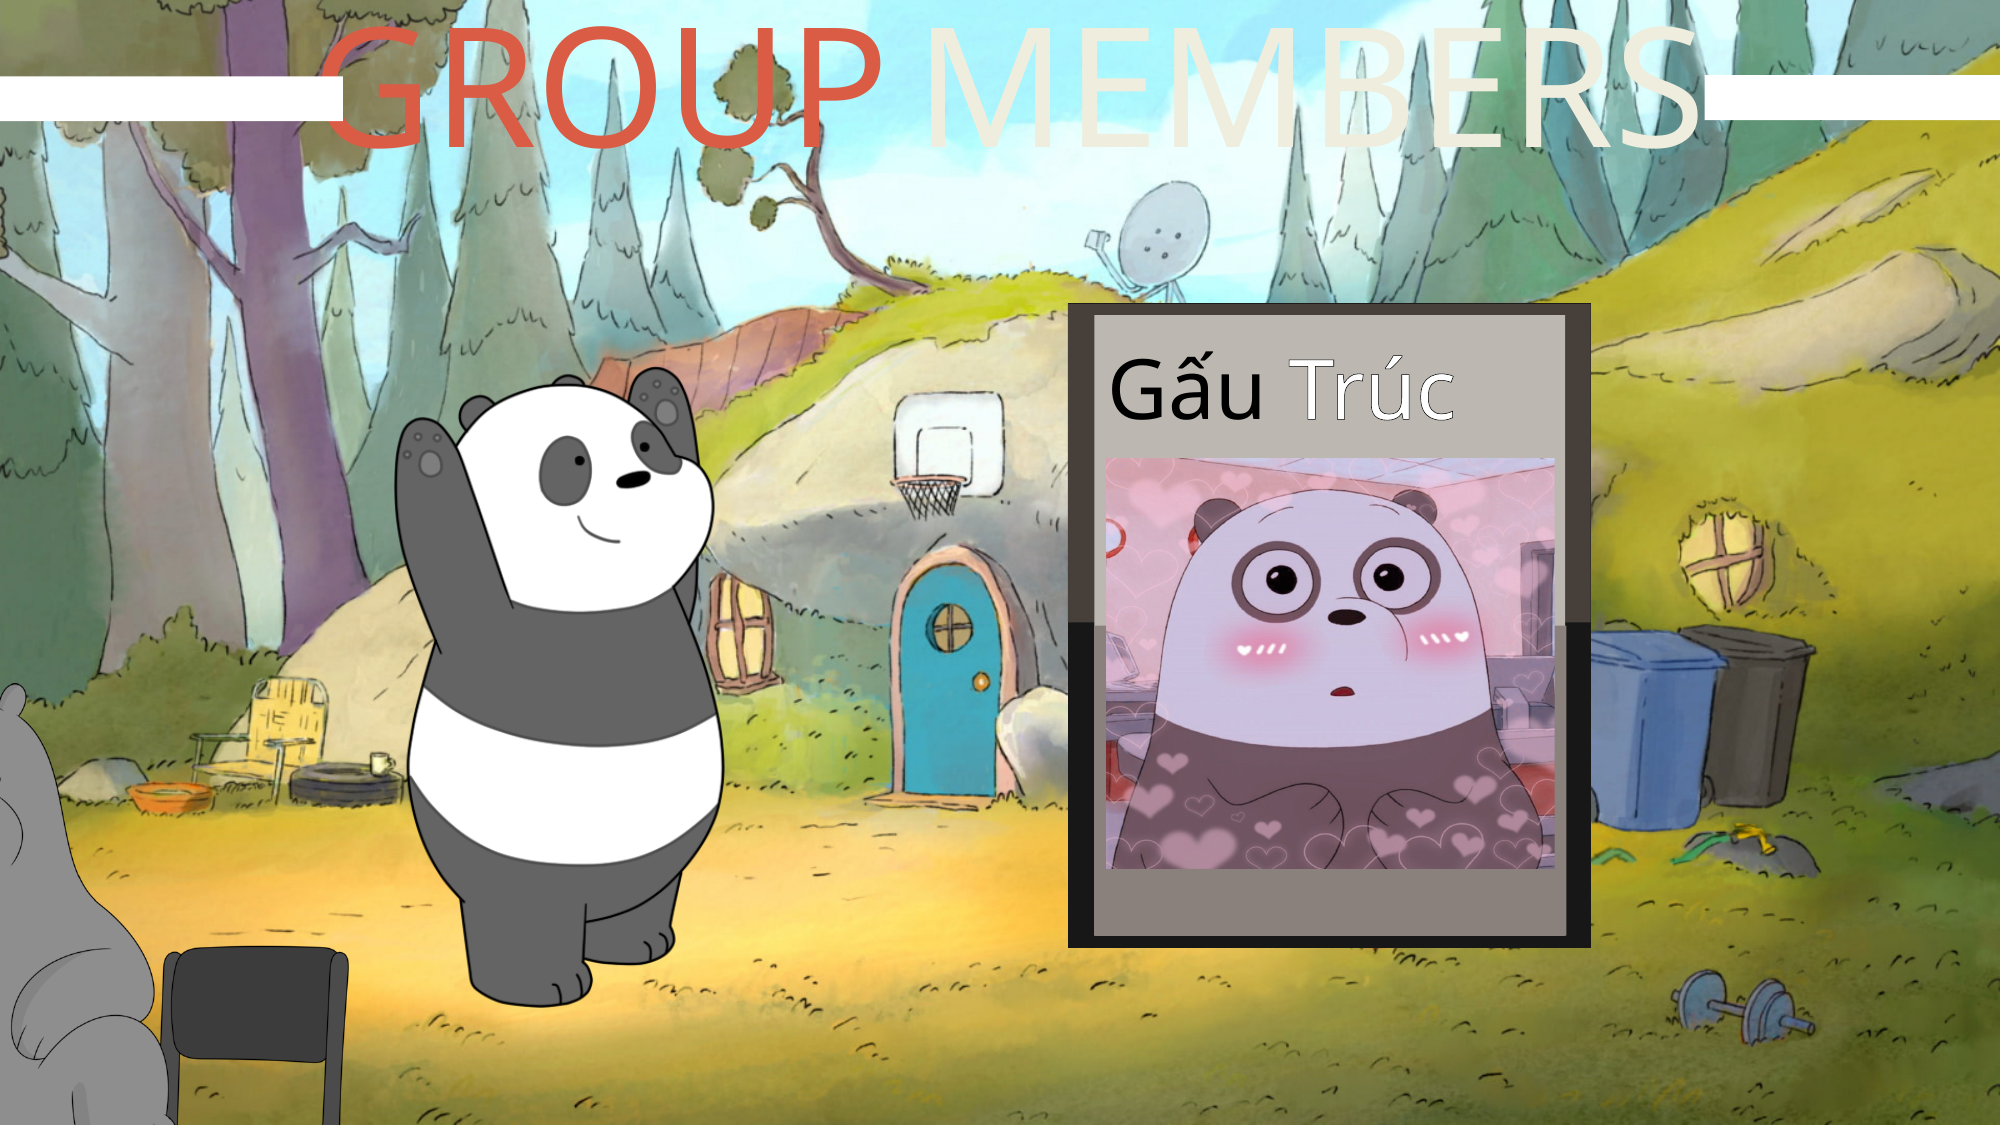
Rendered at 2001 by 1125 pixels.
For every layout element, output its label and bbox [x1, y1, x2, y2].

picture [0, 0, 2000, 1125]
text_box [268, 0, 1732, 261]
